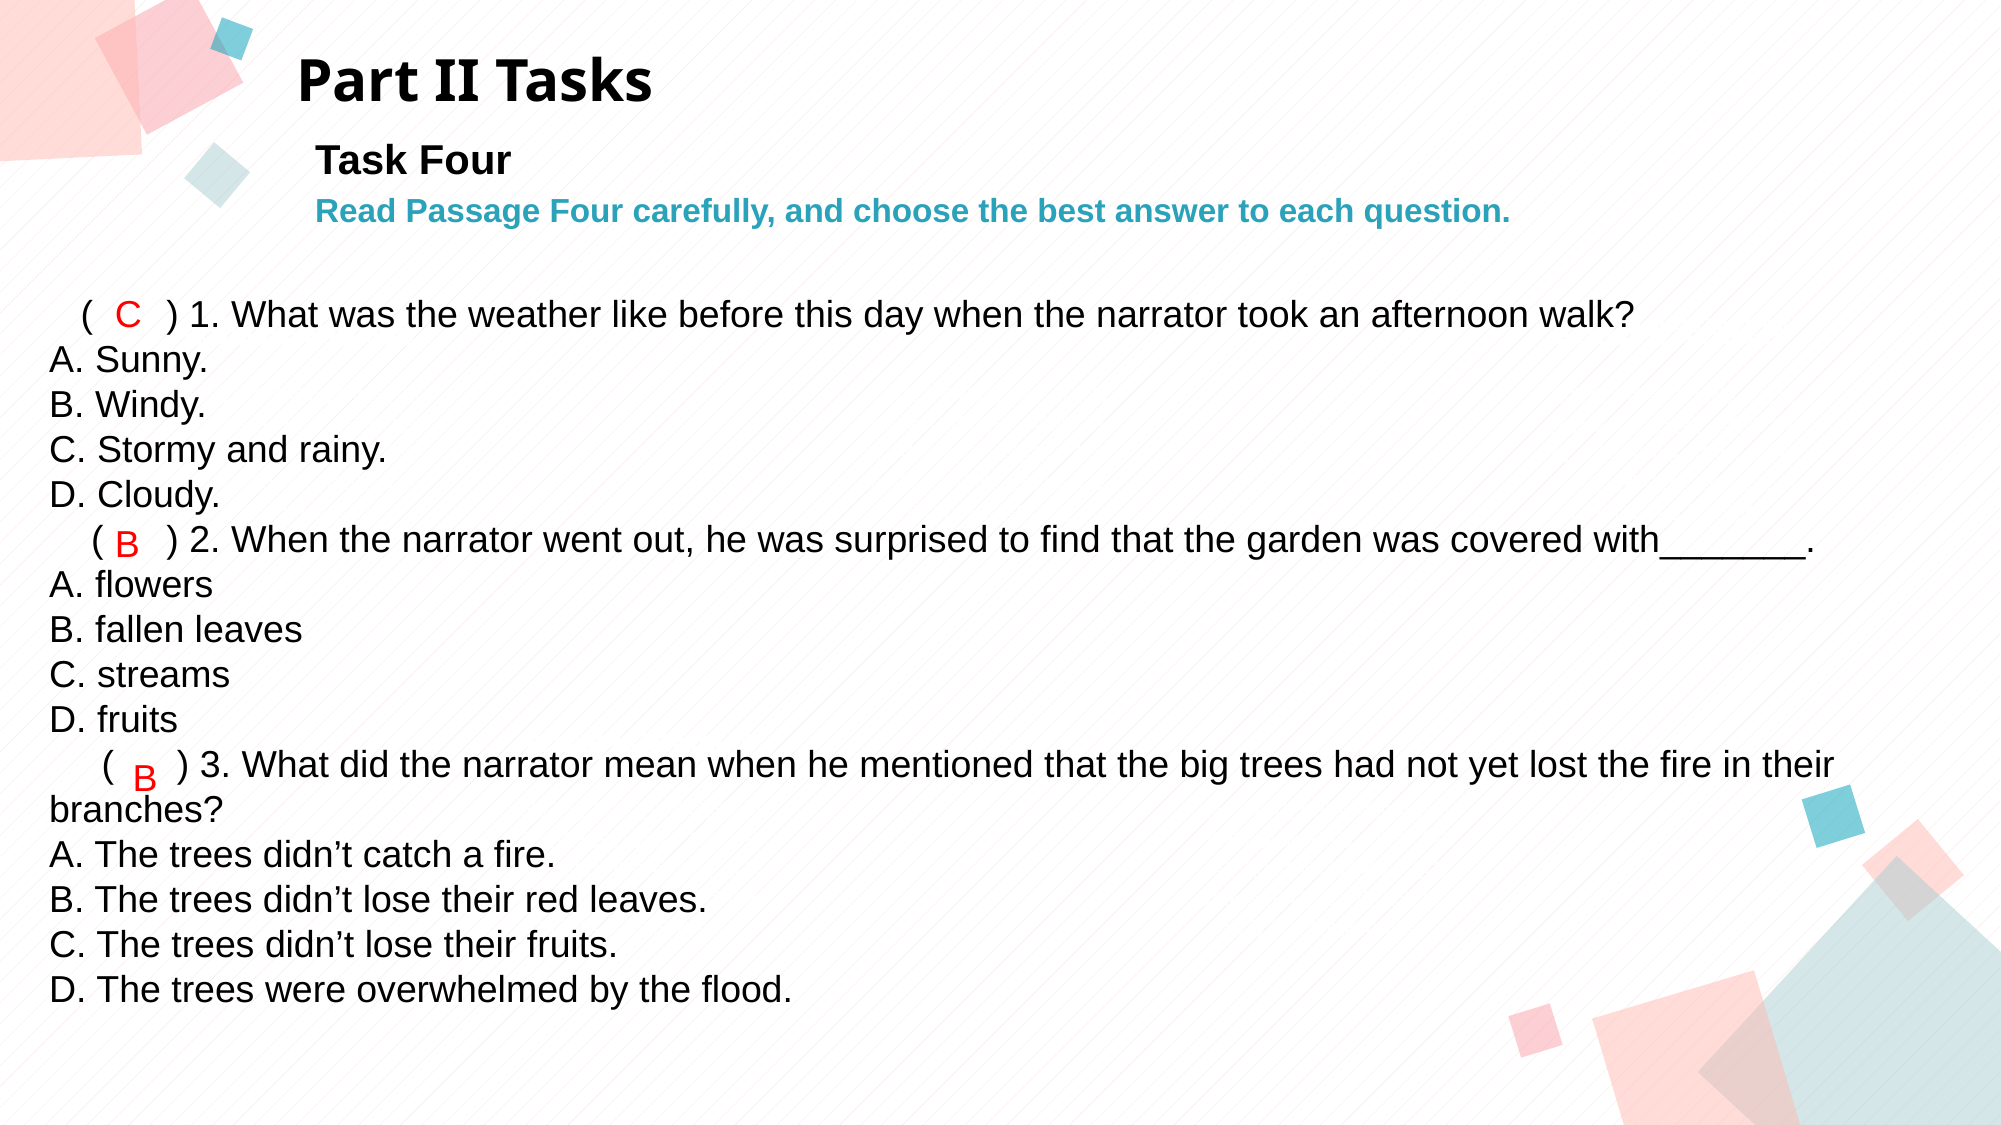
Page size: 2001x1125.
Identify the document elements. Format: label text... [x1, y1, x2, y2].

text_box Read Passage Four carefully, and choose the best answer to each question. [300, 181, 1757, 237]
text_box Task Four [300, 100, 1713, 181]
text_box C [100, 282, 158, 343]
text_box ( ) 1. What was the weather like before this day when the narrator took an afternoon walk? A. Sunny. B. Windy. C. Stormy and rainy. D. Cloudy. ( ) 2. When the narrator went out, he was surprised to find that the garden was covered with_______. A. flowers B. fallen leaves C. streams D. fruits ( ) 3. What did the narrator mean when he mentioned that the big trees had not yet lost the fire in their branches? A. The trees didn’t catch a fire. B. The trees didn’t lose their red leaves. C. The trees didn’t lose their fruits. D. The trees were overwhelmed by the flood. [34, 282, 1952, 1018]
list Part II Tasks [280, 38, 1201, 127]
text_box B [100, 513, 158, 573]
text_box B [117, 746, 175, 806]
